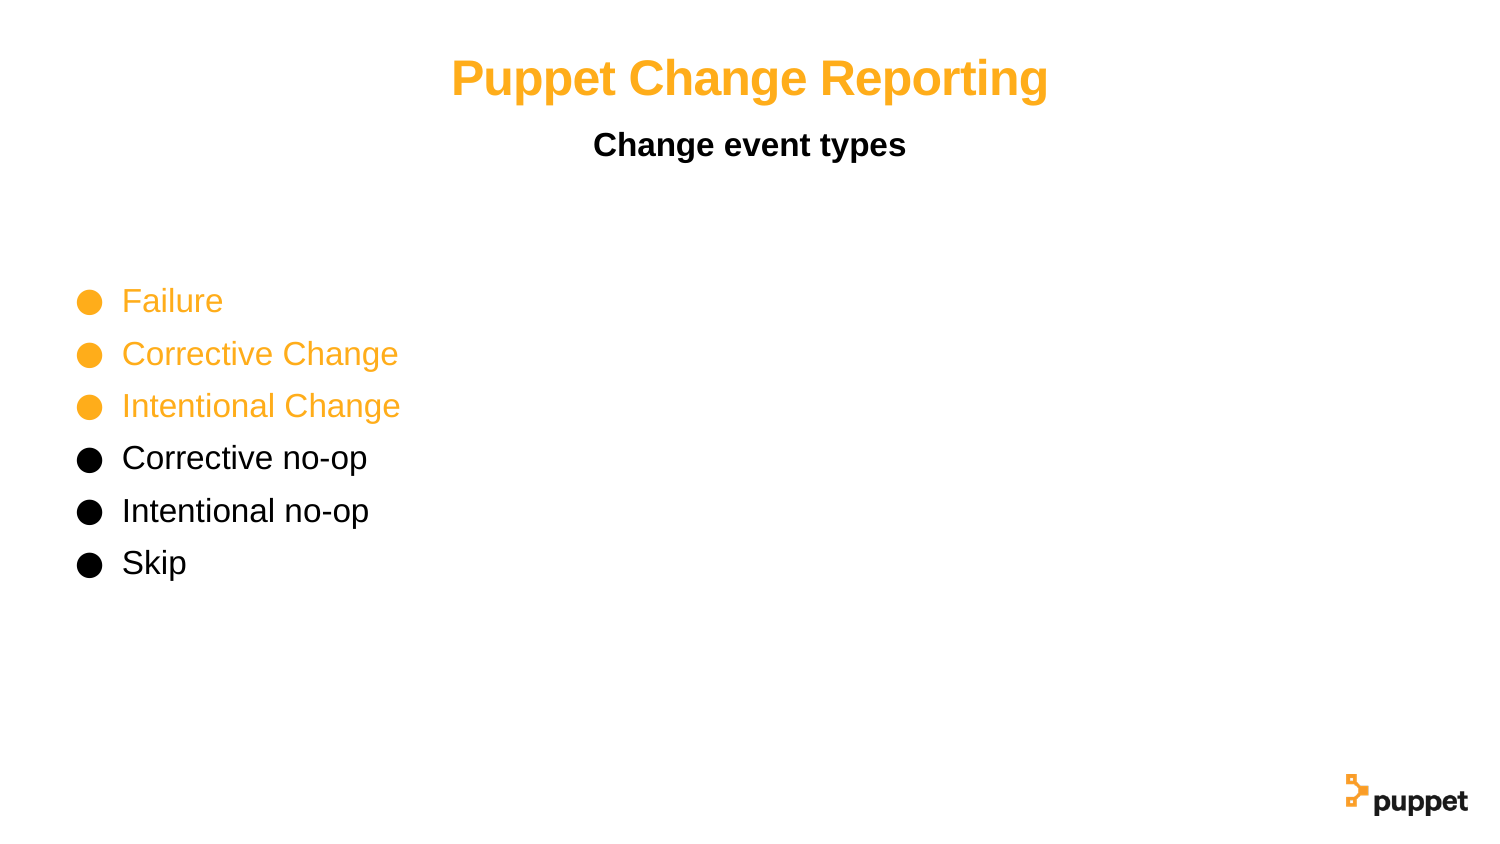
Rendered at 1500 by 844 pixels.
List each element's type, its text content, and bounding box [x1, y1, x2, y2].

list Failure Corrective Change Intentional Change Corrective no-op Intentional no-op Skip [0, 172, 1500, 752]
picture [1346, 774, 1468, 816]
title Puppet Change Reporting [0, 0, 1500, 108]
subtitle Change event types [0, 108, 1500, 172]
